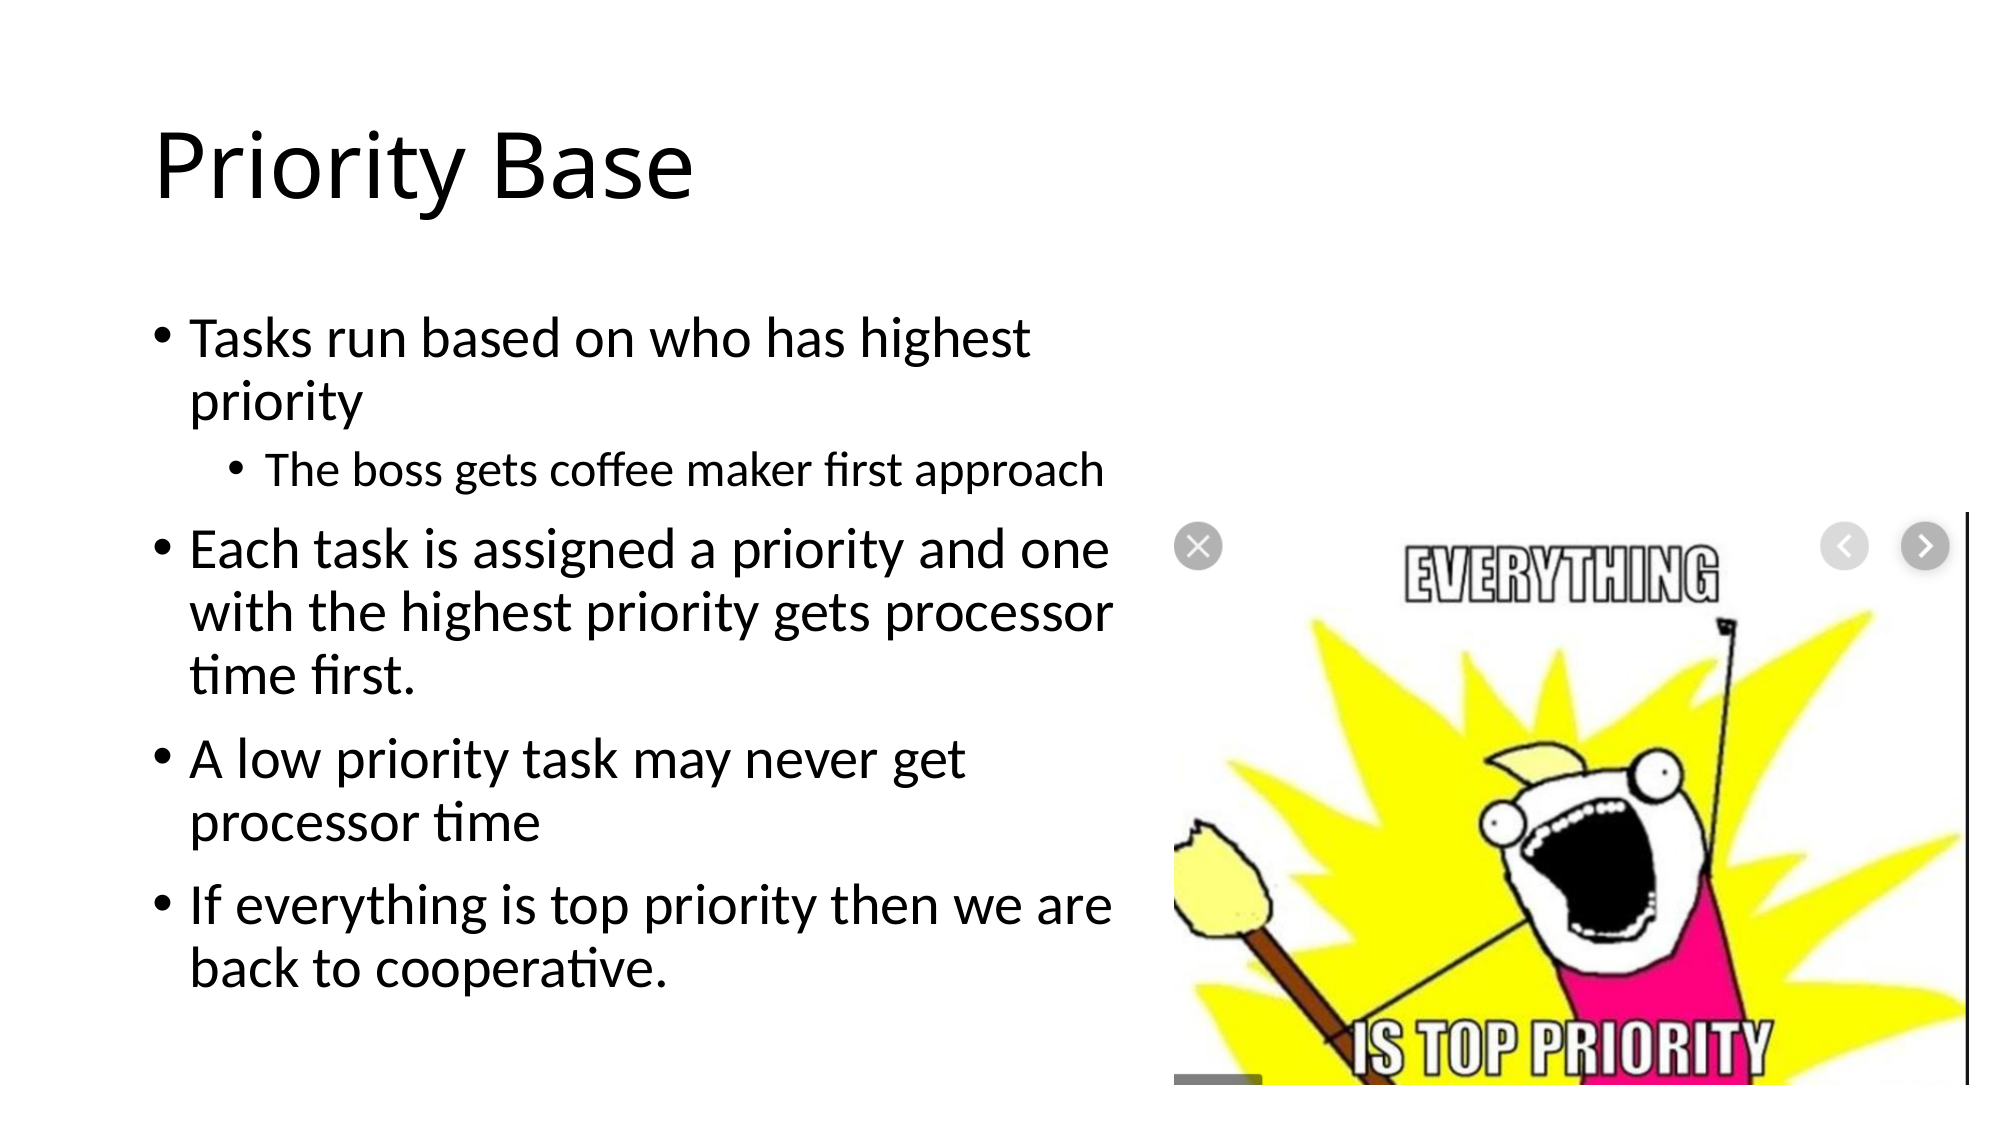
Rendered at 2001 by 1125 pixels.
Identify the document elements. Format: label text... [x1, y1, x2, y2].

picture [1174, 512, 1969, 1085]
title Priority Base [137, 59, 1863, 278]
list Tasks run based on who has highest priority The boss gets coffee maker first approach Each task is assigned a priority and one with the highest priority gets processor time first. A low priority task may never get processor time If everything is top priority then we are back to cooperative. [137, 299, 1151, 1014]
